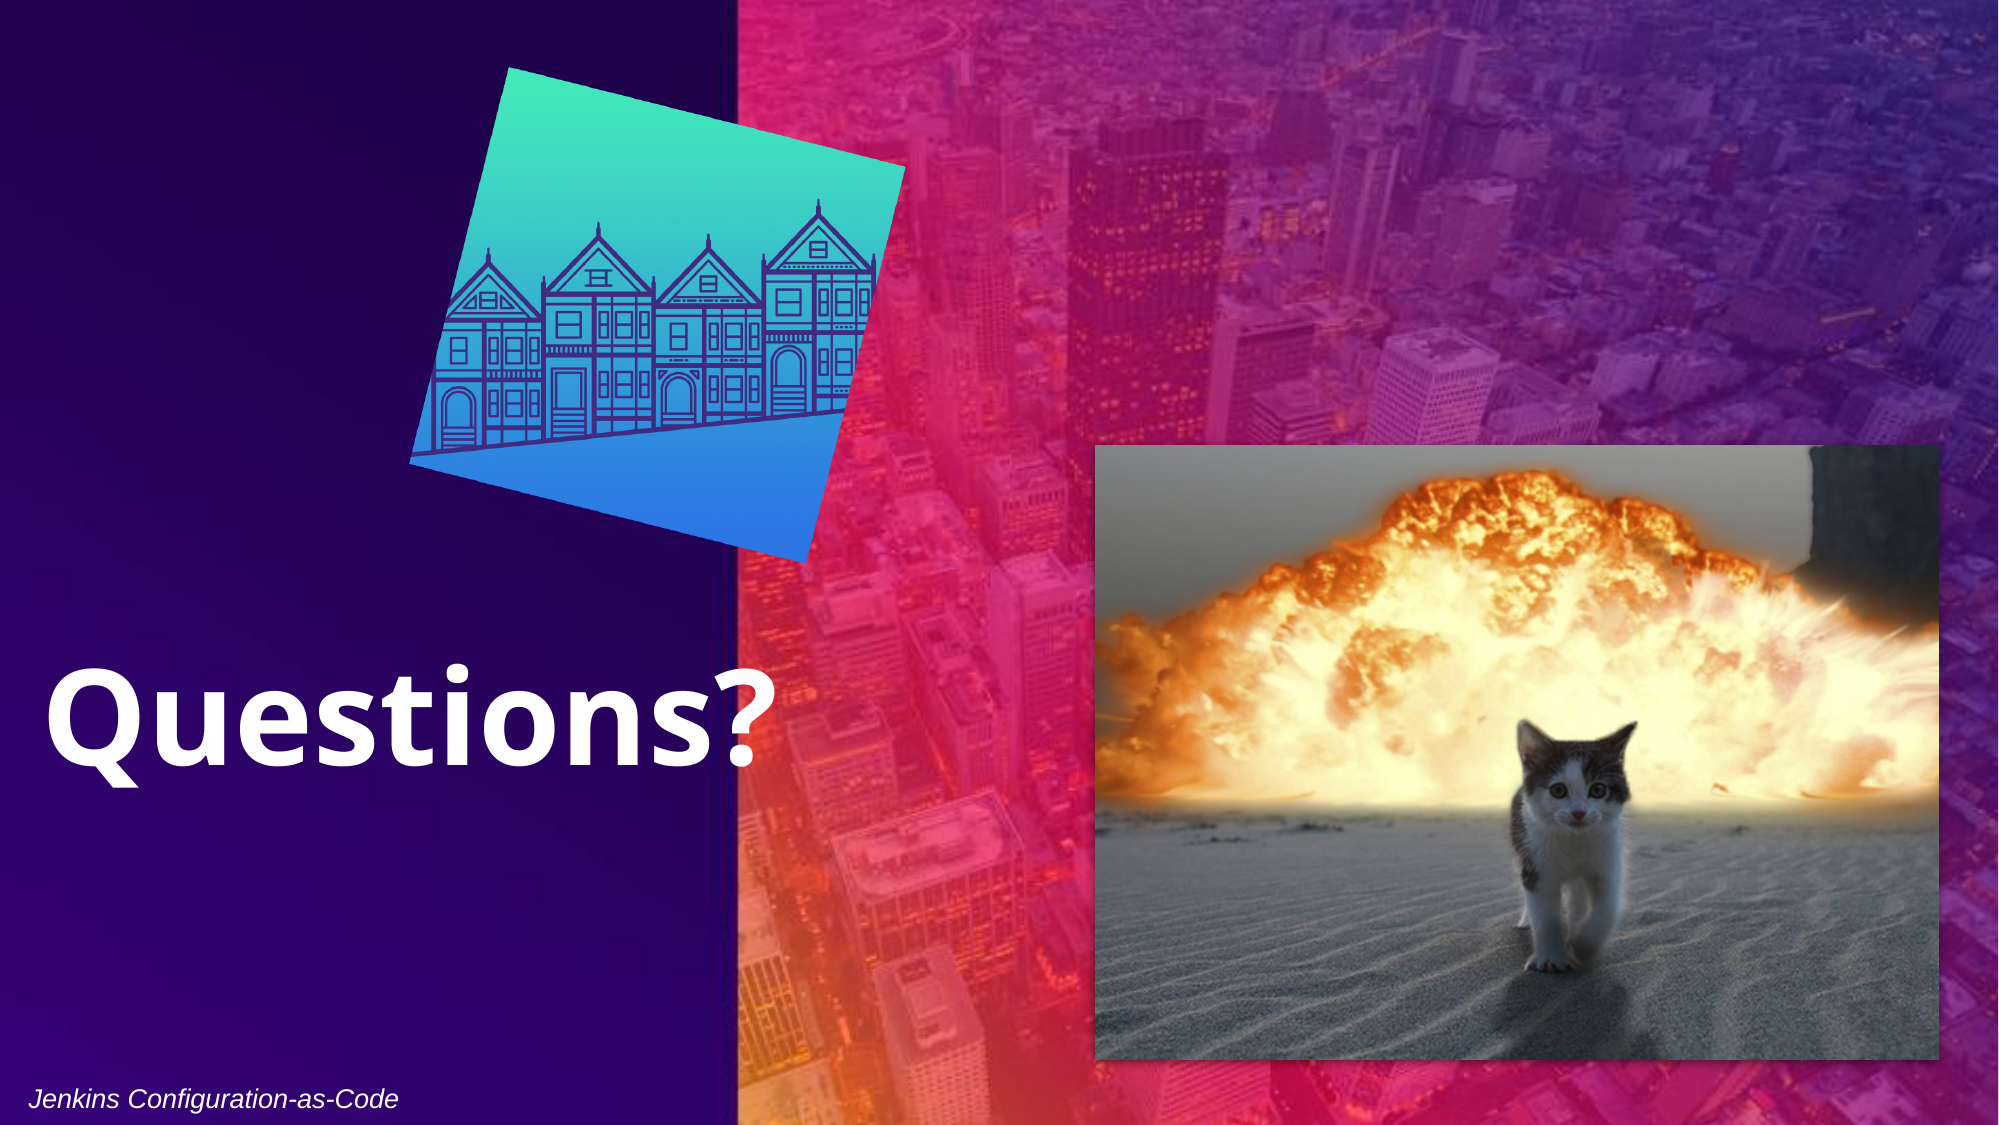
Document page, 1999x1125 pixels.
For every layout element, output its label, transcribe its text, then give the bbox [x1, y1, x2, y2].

title Questions? [21, 264, 1246, 1125]
picture [0, 0, 1999, 1125]
